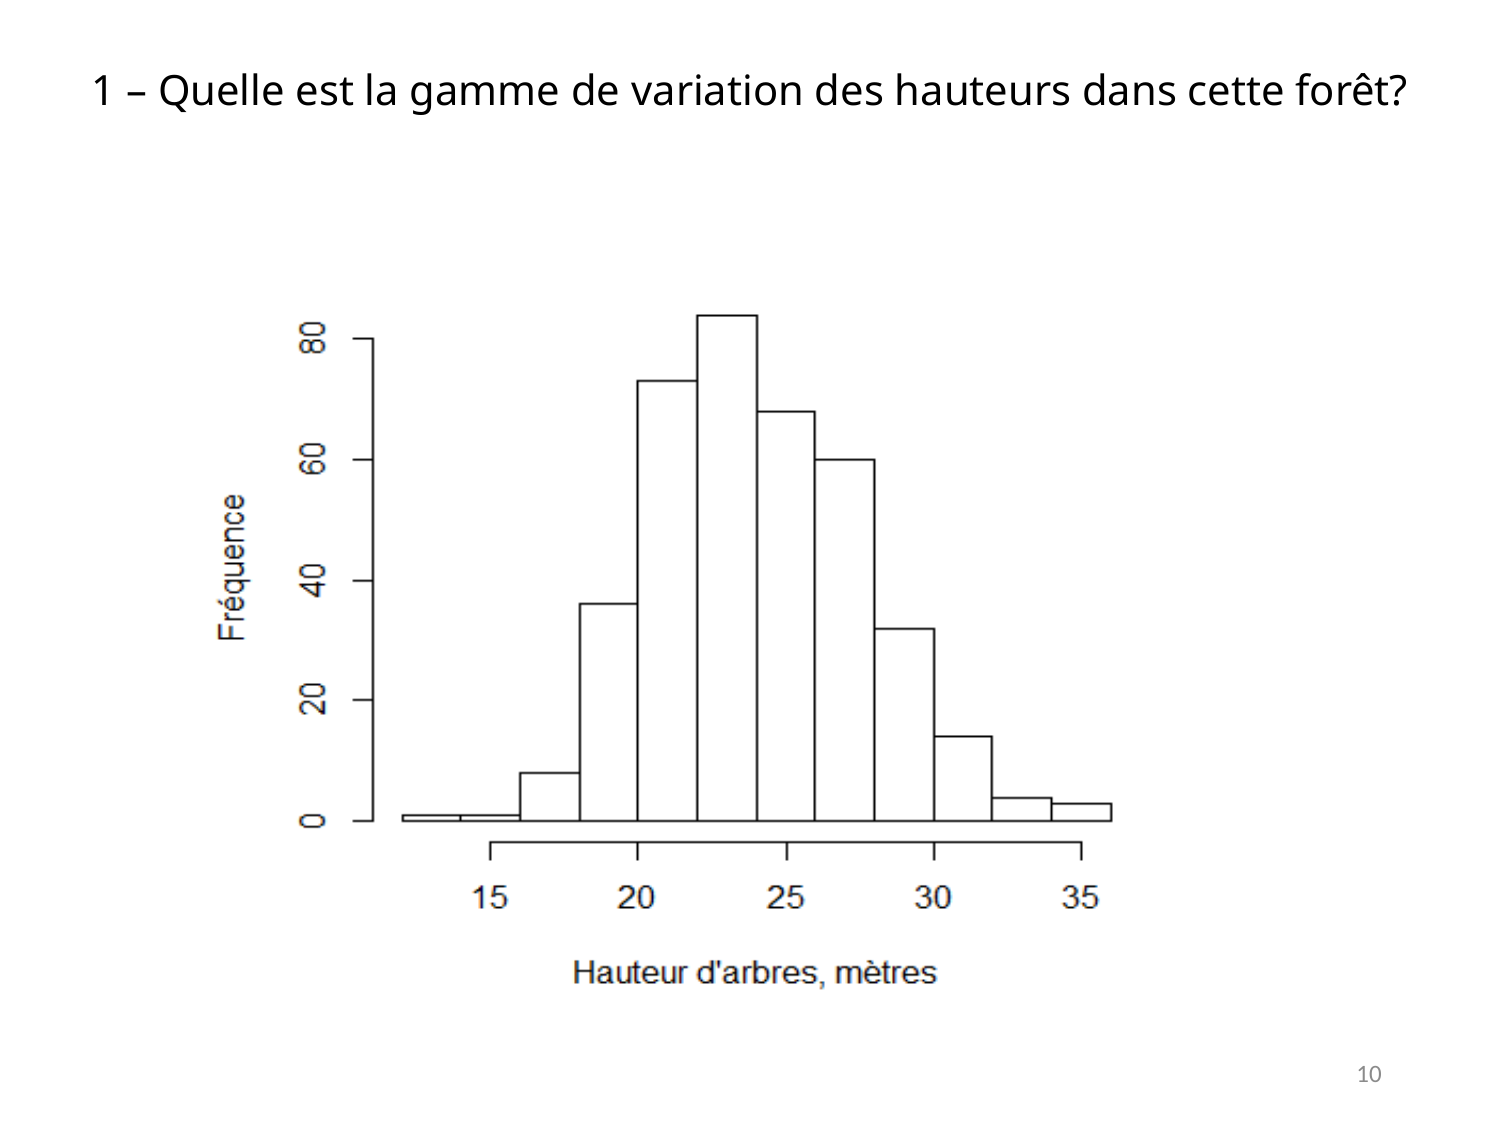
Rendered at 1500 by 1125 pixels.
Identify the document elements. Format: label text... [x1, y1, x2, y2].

slide_number 10 [1059, 1042, 1397, 1103]
text_box 1 – Quelle est la gamme de variation des hauteurs dans cette forêt? [46, 56, 1454, 122]
picture [206, 144, 1226, 1030]
